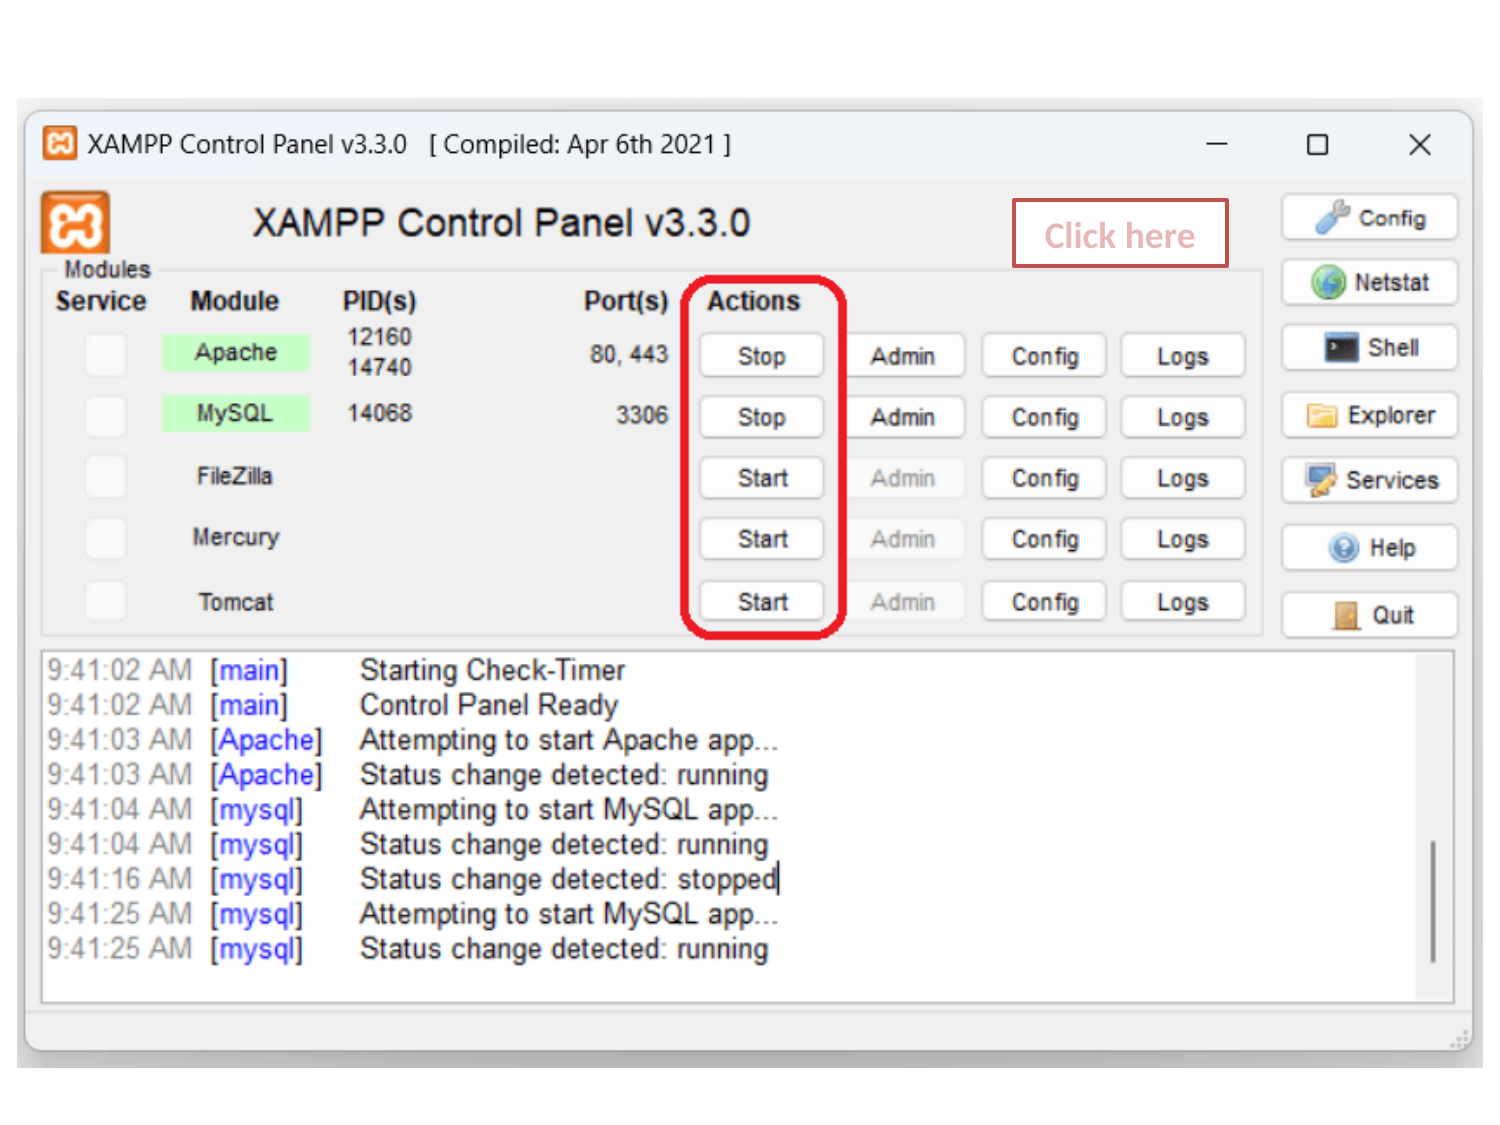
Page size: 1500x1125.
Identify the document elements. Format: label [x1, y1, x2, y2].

picture [16, 97, 1484, 1068]
text_box [1202, 264, 1463, 382]
